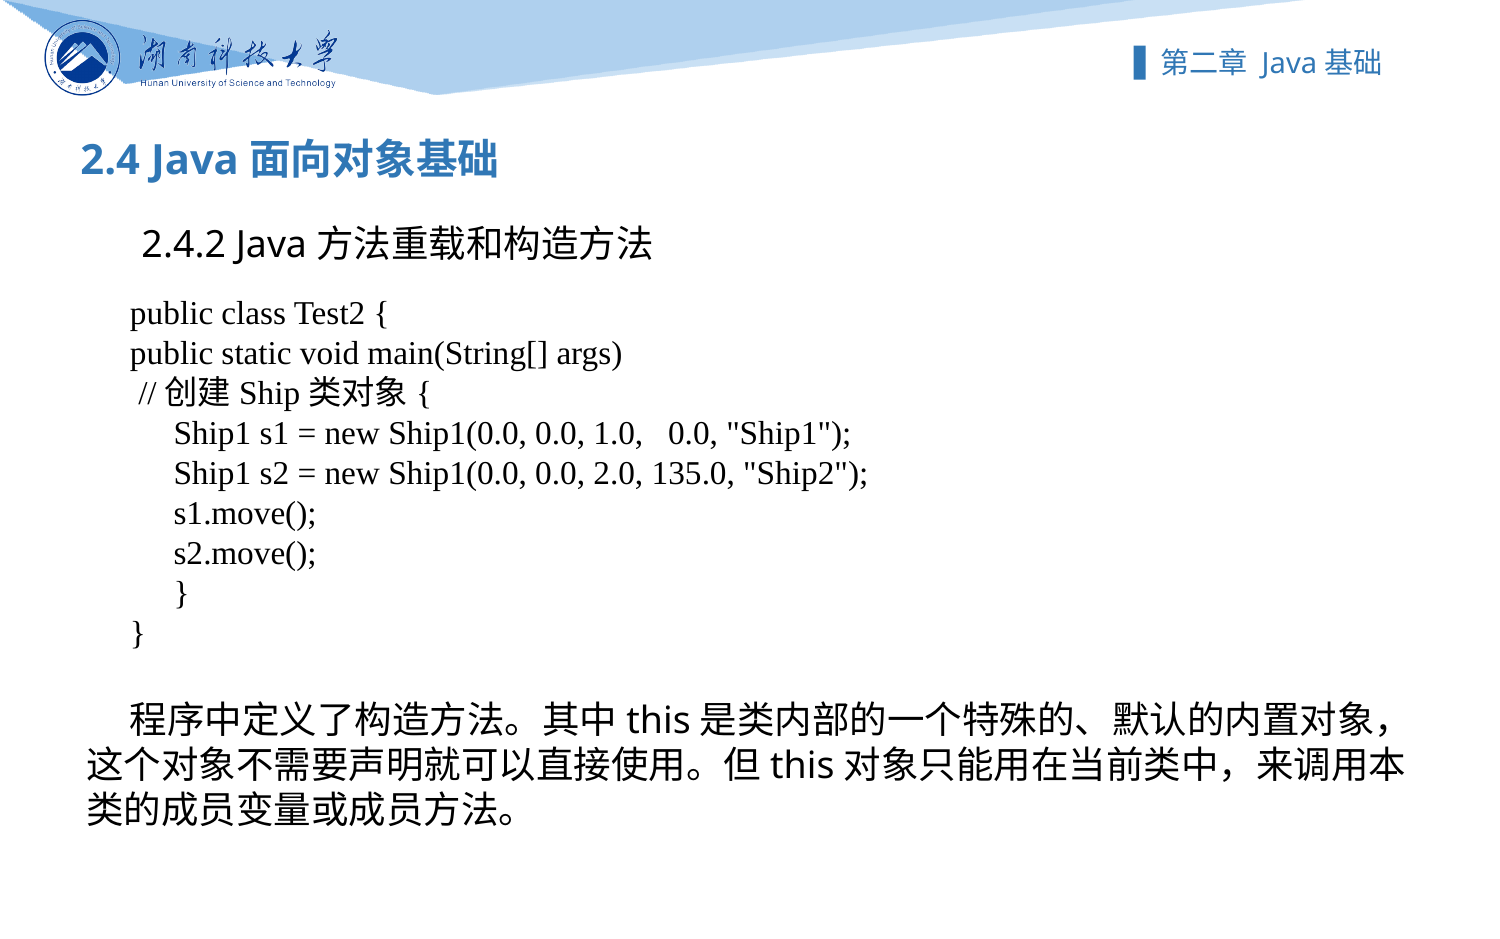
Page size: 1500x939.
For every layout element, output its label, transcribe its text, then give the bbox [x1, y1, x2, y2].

text_box public class Test2 { public static void main(String[] args) //创建Ship类对象{ Ship1 s1 = new Ship1(0.0, 0.0, 1.0, 0.0, "Ship1"); Ship1 s2 = new Ship1(0.0, 0.0, 2.0, 135.0, "Ship2"); s1.move(); s2.move(); } } 程序中定义了构造方法。其中this是类内部的一个特殊的、默认的内置对象，这个对象不需要声明就可以直接使用。但this对象只能用在当前类中，来调用本类的成员变量或成员方法。 [71, 284, 1429, 884]
text_box 2.4 Java面向对象基础 [65, 125, 711, 191]
text_box 2.4.2 Java方法重载和构造方法 [126, 212, 937, 273]
picture [0, 0, 1330, 99]
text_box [1133, 37, 1486, 88]
